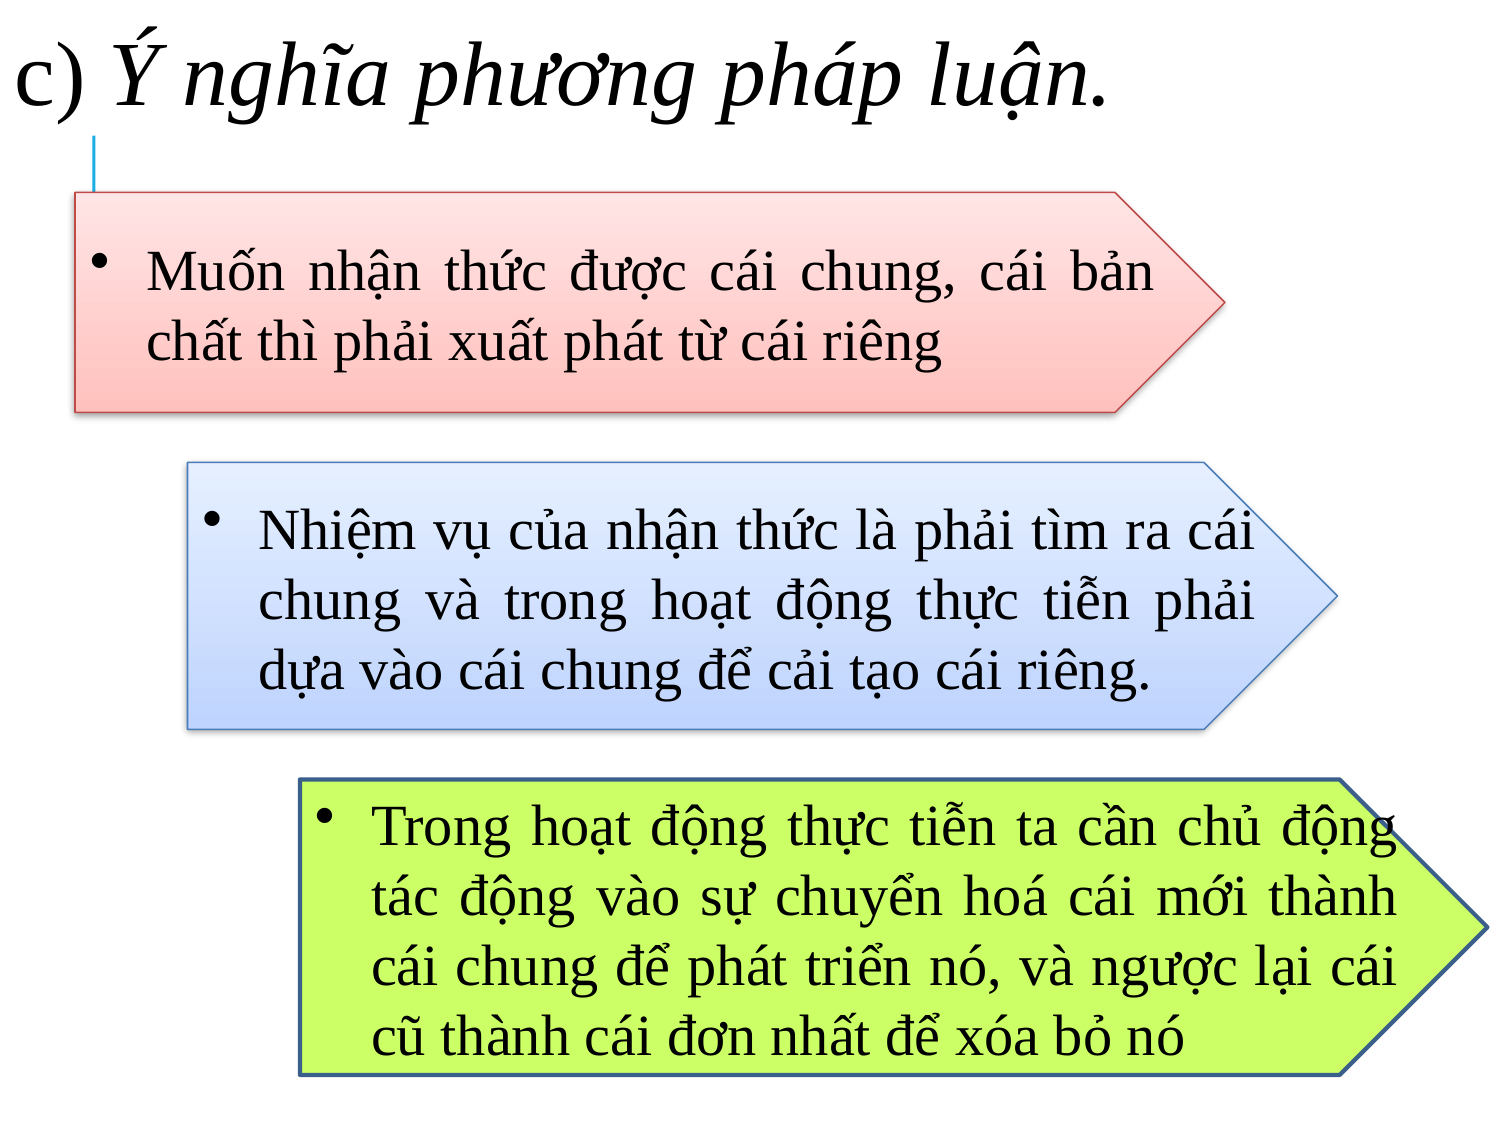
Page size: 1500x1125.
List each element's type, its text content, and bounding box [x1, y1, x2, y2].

text_box Muốn nhận thức được cái chung, cái bản chất thì phải xuất phát từ cái riêng [74, 191, 1226, 414]
title c) Ý nghĩa phương pháp luận. [0, 0, 1450, 163]
text_box Trong hoạt động thực tiễn ta cần chủ động tác động vào sự chuyển hoá cái mới thành cái chung để phát triển nó, và ngược lại cái cũ thành cái đơn nhất để xóa bỏ nó [297, 777, 1490, 1078]
text_box Nhiệm vụ của nhận thức là phải tìm ra cái chung và trong hoạt động thực tiễn phải dựa vào cái chung để cải tạo cái riêng. [186, 461, 1339, 731]
